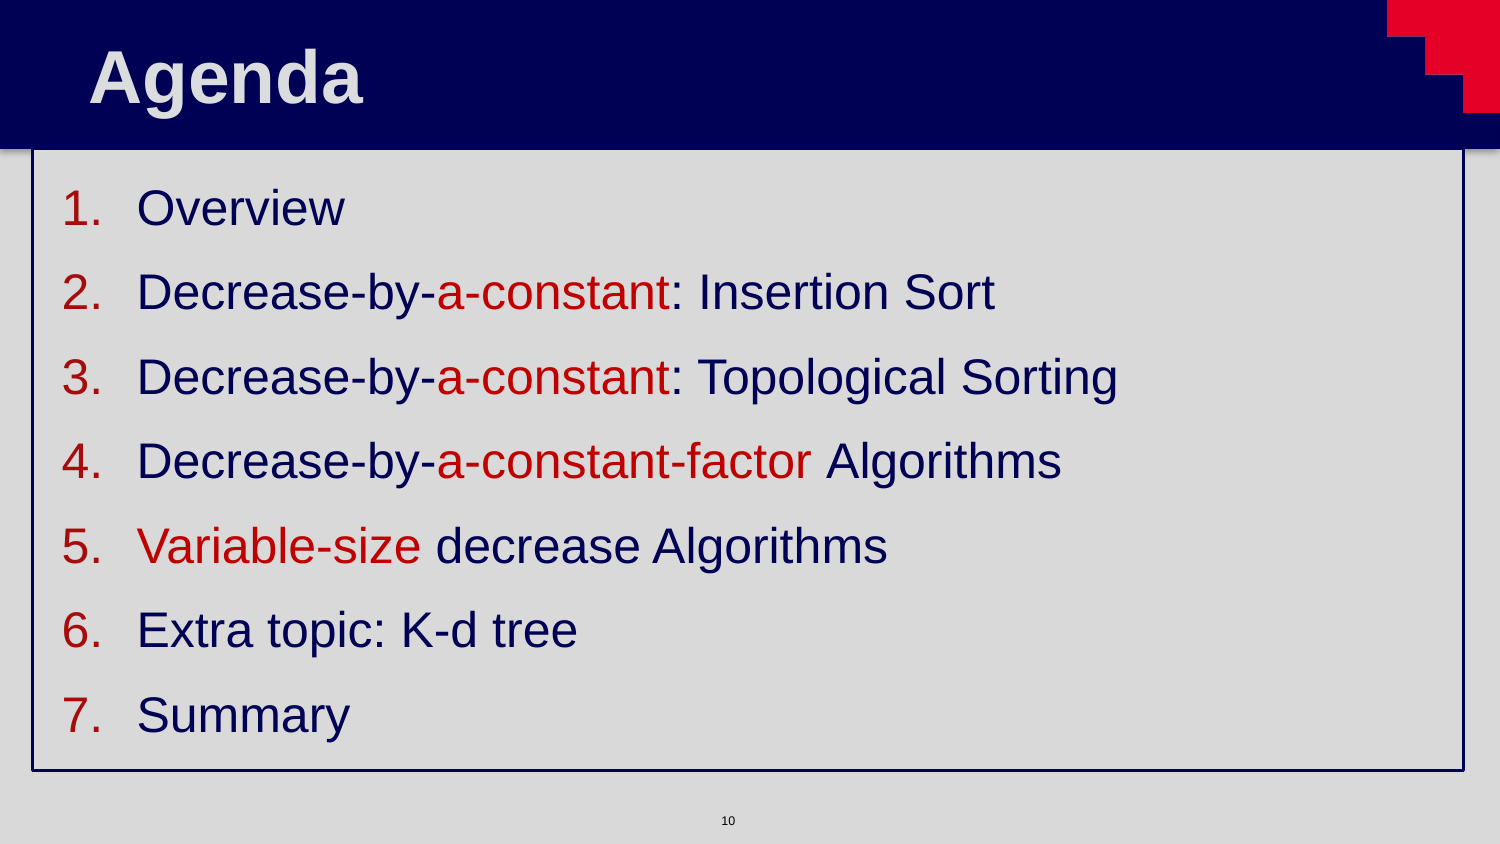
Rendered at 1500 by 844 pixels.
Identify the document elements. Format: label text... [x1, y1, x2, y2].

picture [1387, 0, 1500, 113]
title Agenda [0, 0, 1356, 150]
list Overview Decrease-by-a-constant: Insertion Sort Decrease-by-a-constant: Topological Sorting Decrease-by-a-constant-factor Algorithms Variable-size decrease Algorithms Extra topic: K-d tree Summary [31, 146, 1465, 772]
